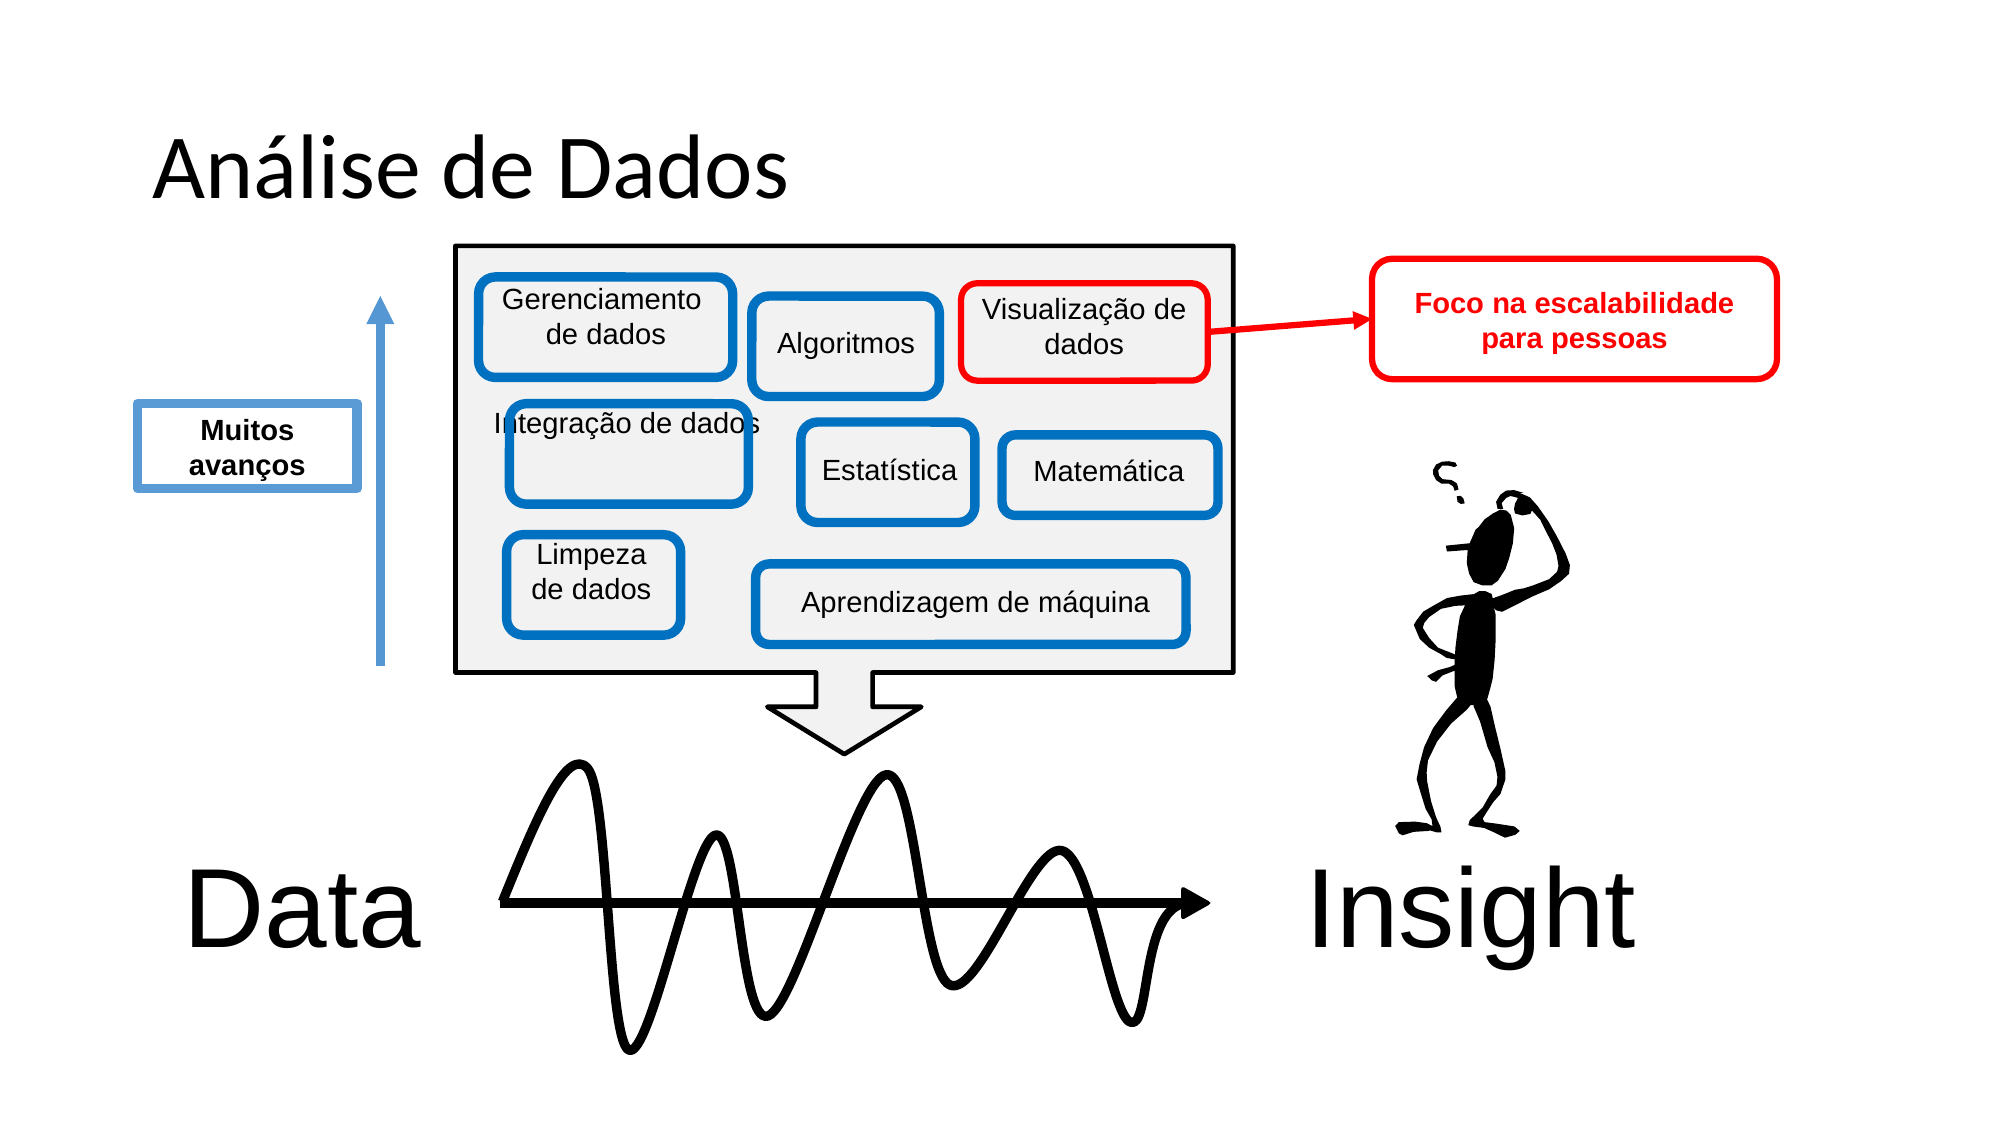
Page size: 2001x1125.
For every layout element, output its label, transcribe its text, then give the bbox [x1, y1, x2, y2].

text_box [434, 245, 1267, 755]
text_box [927, 258, 1778, 390]
title Análise de Dados [137, 59, 1863, 278]
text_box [1213, 827, 1758, 979]
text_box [168, 827, 497, 979]
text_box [502, 911, 1209, 1051]
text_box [137, 295, 381, 667]
picture [1394, 460, 1571, 838]
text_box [502, 763, 1209, 902]
